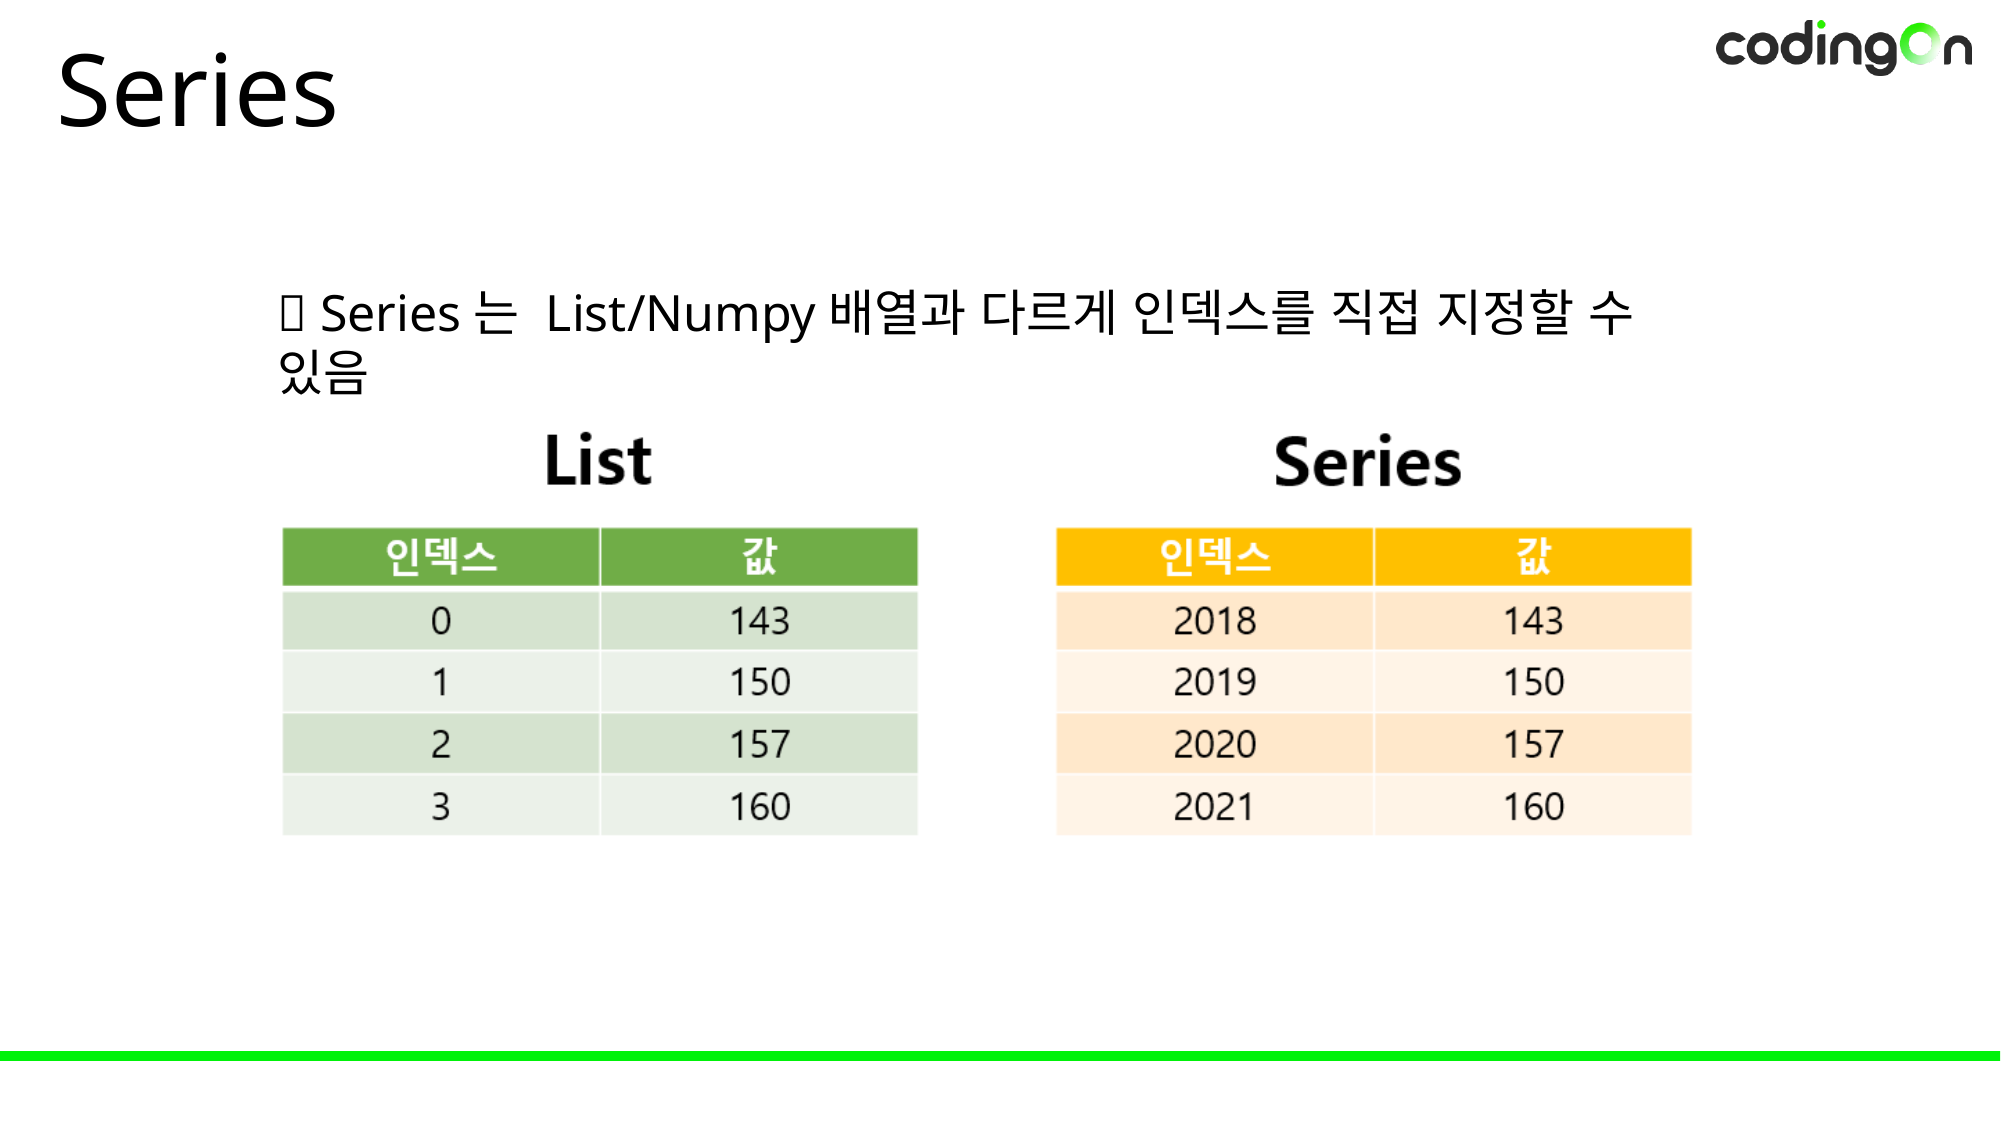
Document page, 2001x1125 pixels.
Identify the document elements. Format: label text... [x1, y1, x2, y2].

title Series [41, 0, 1767, 188]
picture [183, 367, 1817, 920]
text_box ✅ Series는 List/Numpy배열과 다르게 인덱스를 직접 지정할 수 있음 [262, 273, 1716, 367]
picture [1767, 20, 1972, 76]
